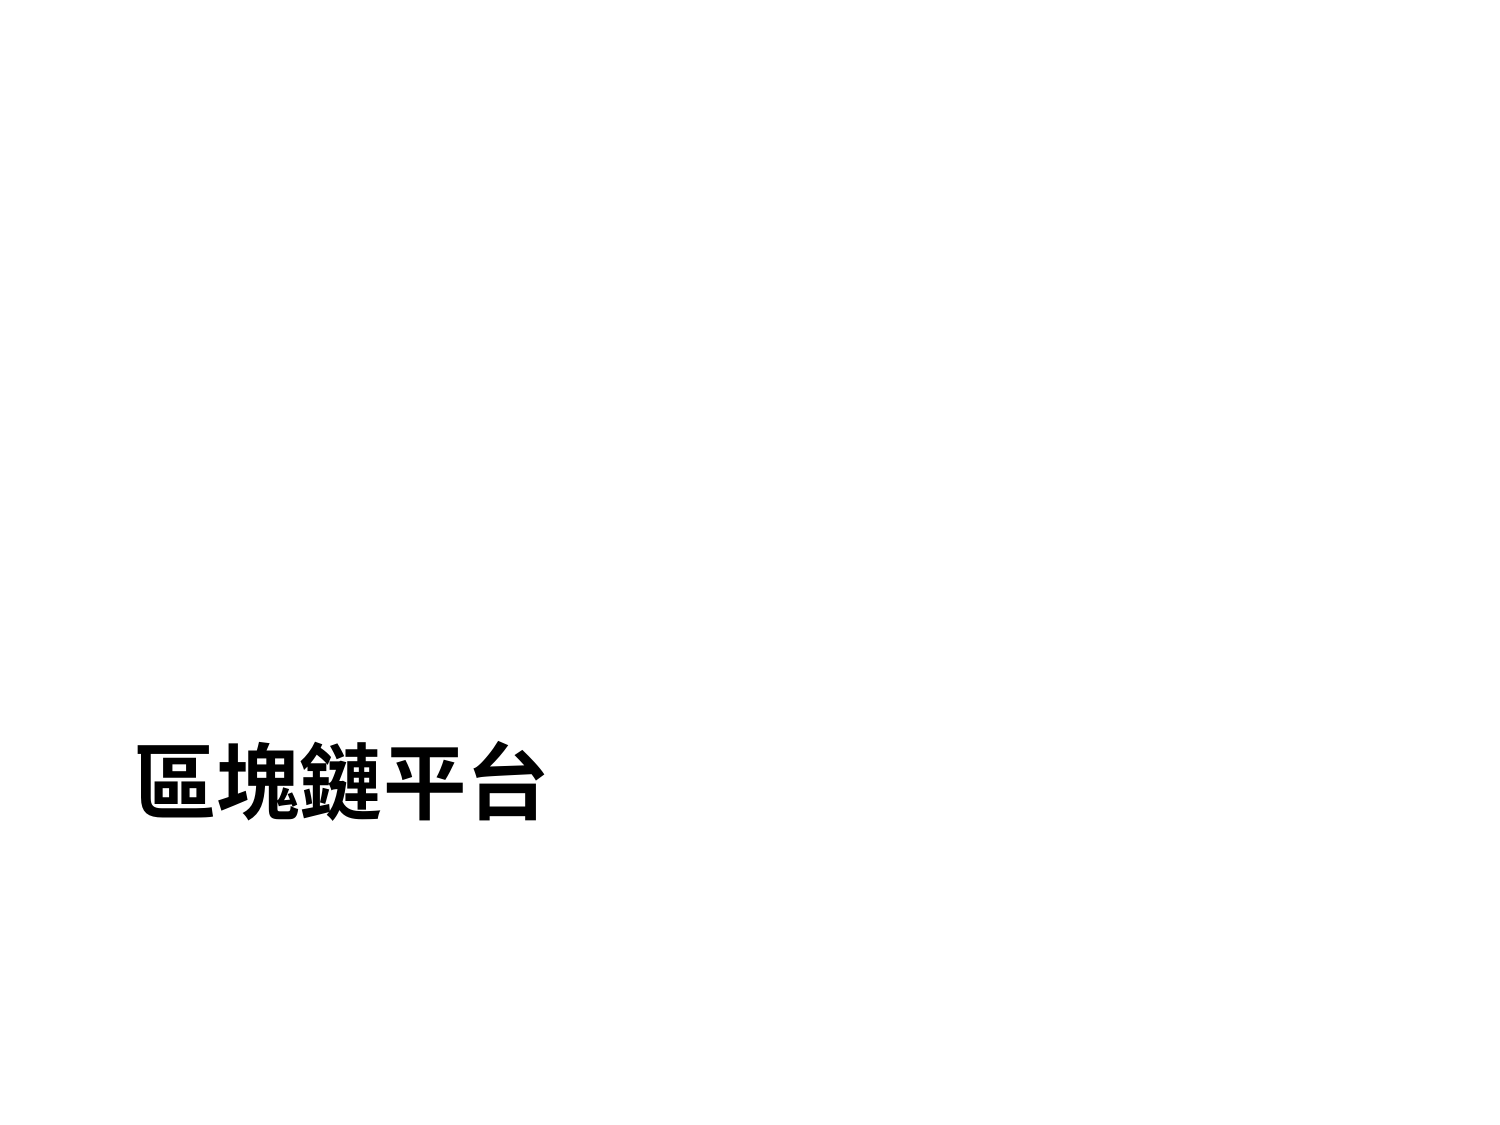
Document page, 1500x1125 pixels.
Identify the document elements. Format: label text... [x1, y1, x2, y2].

title 區塊鏈平台 [118, 722, 1394, 947]
